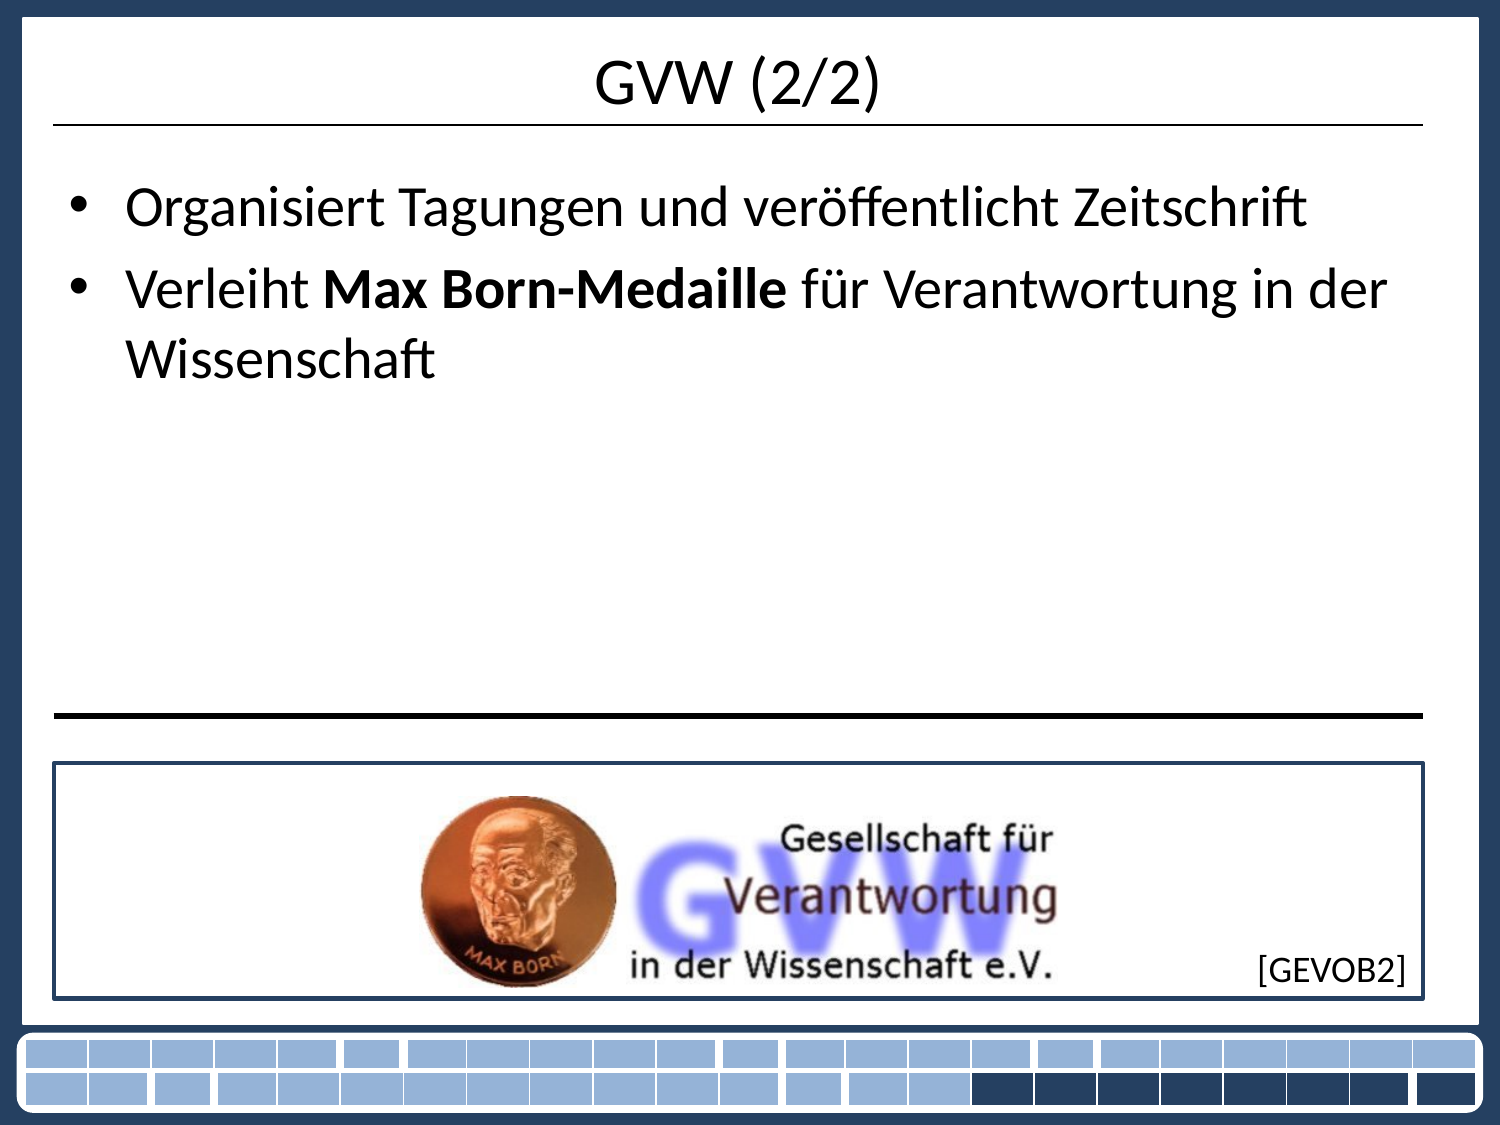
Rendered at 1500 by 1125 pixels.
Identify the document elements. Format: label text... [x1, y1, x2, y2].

table_header [1101, 1040, 1159, 1068]
table_header [594, 1040, 655, 1068]
table_header [530, 1040, 592, 1068]
text_box [52, 761, 1425, 1001]
table_header [344, 1040, 399, 1068]
table_header [1038, 1040, 1093, 1068]
table_cell [155, 1073, 210, 1105]
table_header [909, 1040, 970, 1068]
table_header [467, 1040, 529, 1068]
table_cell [1161, 1073, 1222, 1105]
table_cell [1098, 1073, 1159, 1105]
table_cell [1287, 1073, 1349, 1105]
table_header [972, 1040, 1030, 1068]
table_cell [1417, 1073, 1475, 1105]
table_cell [278, 1073, 339, 1105]
table_header [723, 1040, 778, 1068]
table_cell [404, 1073, 466, 1105]
title GVW (2/2) [53, 30, 1425, 126]
text_box [19, 1038, 1481, 1111]
table_header [1413, 1040, 1475, 1068]
table_cell [89, 1073, 147, 1105]
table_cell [972, 1073, 1033, 1105]
table_header [408, 1040, 466, 1068]
table_header [152, 1040, 213, 1068]
picture [419, 796, 1058, 988]
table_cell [909, 1073, 970, 1105]
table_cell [594, 1073, 655, 1105]
table_header [1161, 1040, 1222, 1068]
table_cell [341, 1073, 403, 1105]
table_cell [657, 1073, 718, 1105]
table_cell [218, 1073, 276, 1105]
text_box [GEVOB2] [1242, 937, 1422, 998]
table_header [1287, 1040, 1349, 1068]
list Organisiert Tagungen und veröffentlicht Zeitschrift Verleiht Max Born-Medaille für Verantwortung in der Wissenschaft [53, 160, 1425, 728]
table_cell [786, 1073, 841, 1105]
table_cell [849, 1073, 907, 1105]
table_header [89, 1040, 150, 1068]
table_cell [530, 1073, 592, 1105]
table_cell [1224, 1073, 1286, 1105]
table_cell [720, 1073, 778, 1105]
table_header [846, 1040, 907, 1068]
table_cell [26, 1073, 87, 1105]
table_header [657, 1040, 715, 1068]
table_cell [1035, 1073, 1096, 1105]
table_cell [1350, 1073, 1408, 1105]
table_header [26, 1040, 87, 1068]
table_header [1350, 1040, 1412, 1068]
table_header [1224, 1040, 1286, 1068]
table_header [786, 1040, 844, 1068]
table_header [278, 1040, 336, 1068]
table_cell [467, 1073, 529, 1105]
table_header [215, 1040, 276, 1068]
